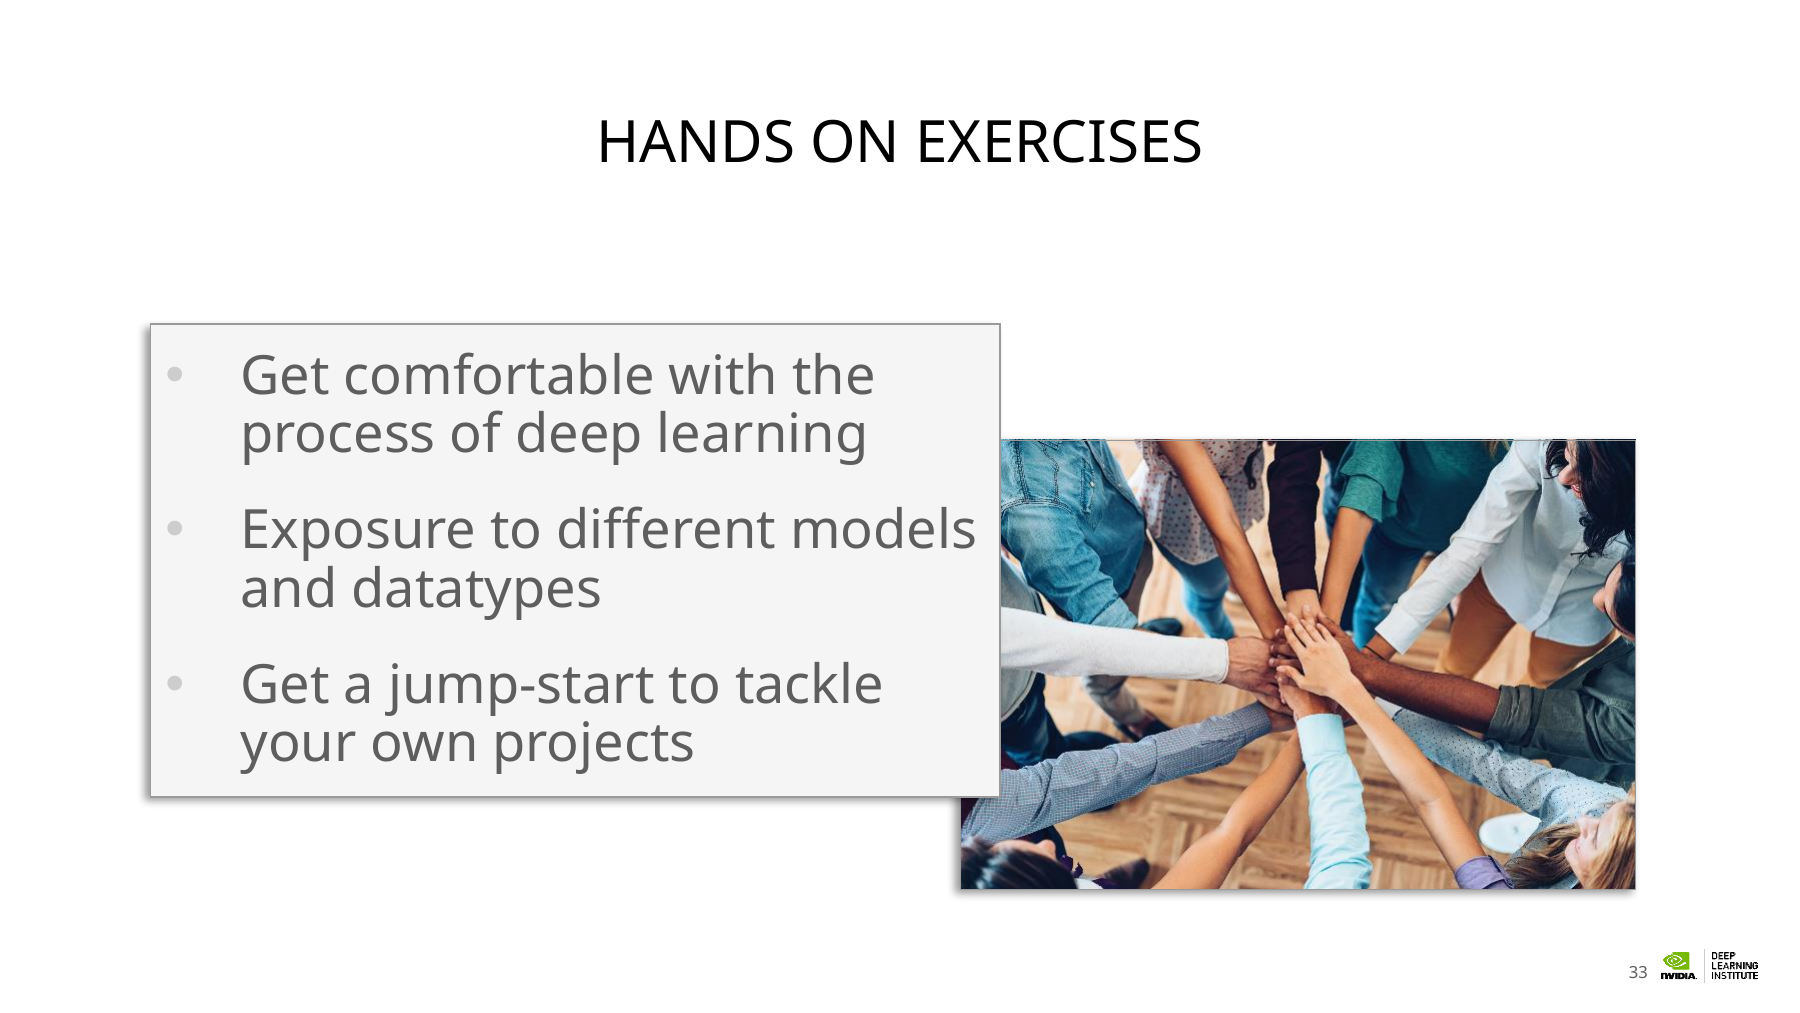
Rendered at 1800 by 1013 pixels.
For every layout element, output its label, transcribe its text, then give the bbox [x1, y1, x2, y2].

list Get comfortable with the process of deep learning Exposure to different models and datatypes Get a jump-start to tackle your own projects [150, 323, 1001, 798]
picture [960, 439, 1636, 891]
title Hands on exercises [81, 85, 1719, 183]
picture [1705, 949, 1758, 983]
picture [1661, 949, 1704, 983]
